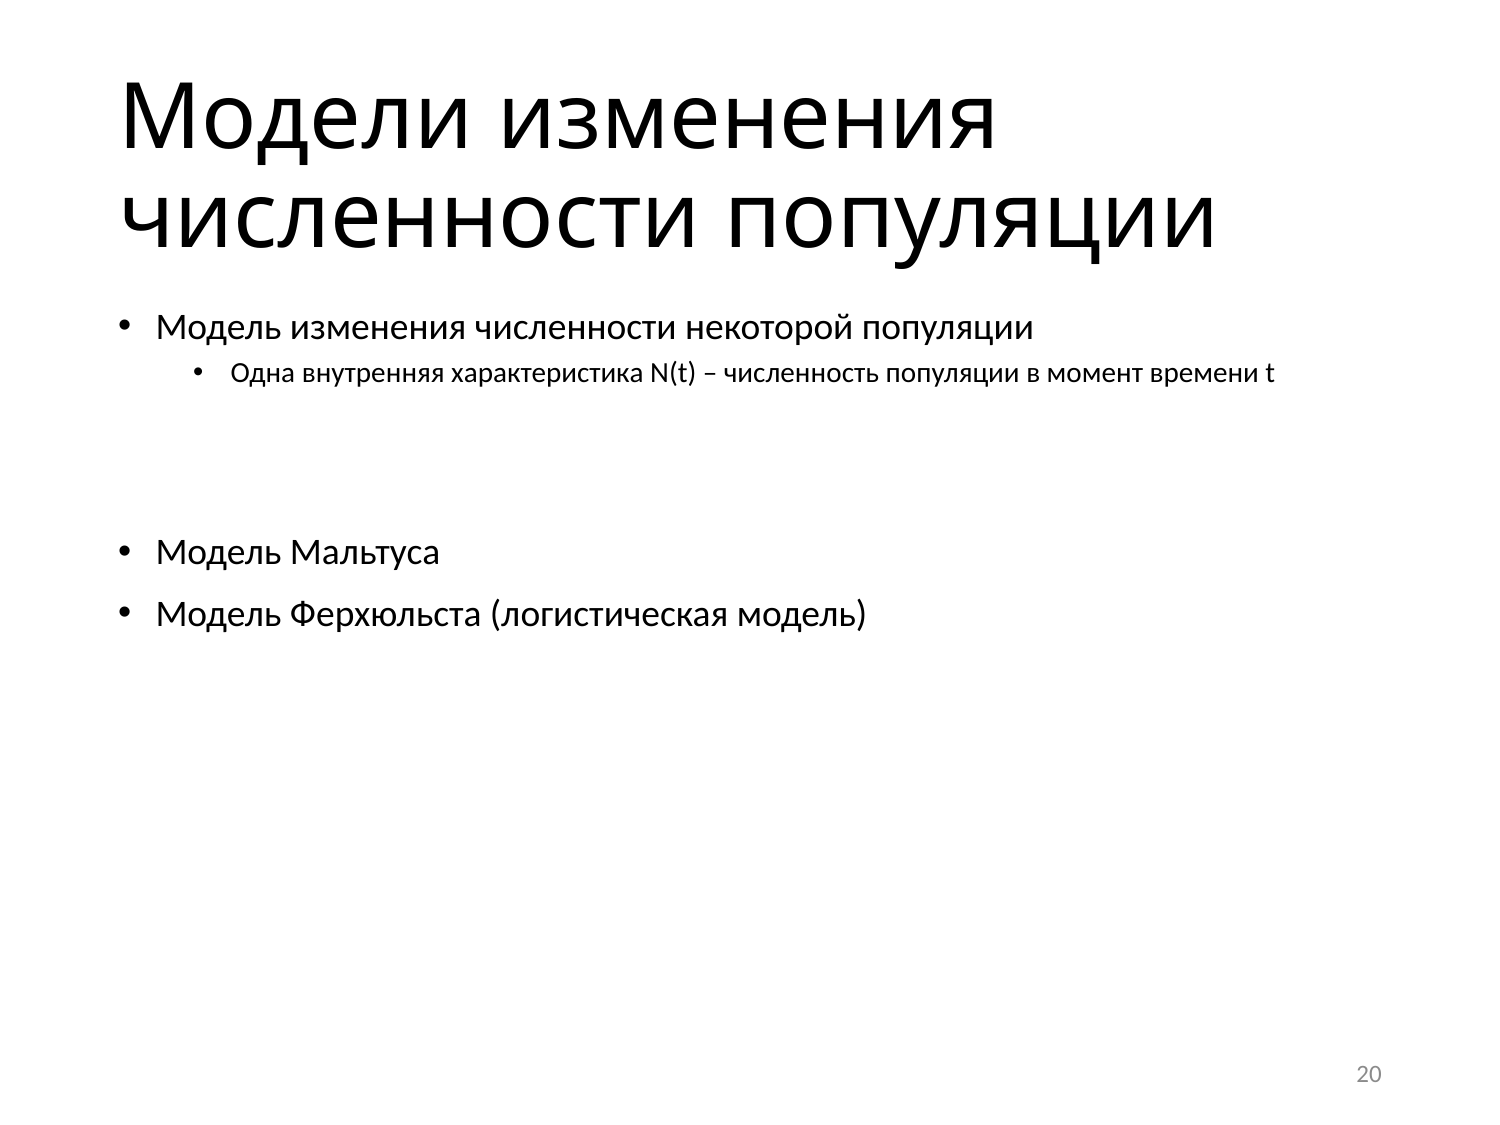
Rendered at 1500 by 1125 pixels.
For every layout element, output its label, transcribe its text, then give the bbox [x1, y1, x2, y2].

list Модель изменения численности некоторой популяции Одна внутренняя характеристика N(t) – численность популяции в момент времени t Модель Мальтуса Модель Ферхюльста (логистическая модель) [103, 299, 1397, 1014]
title Модели изменения численности популяции [103, 59, 1397, 278]
slide_number 20 [1059, 1042, 1397, 1103]
